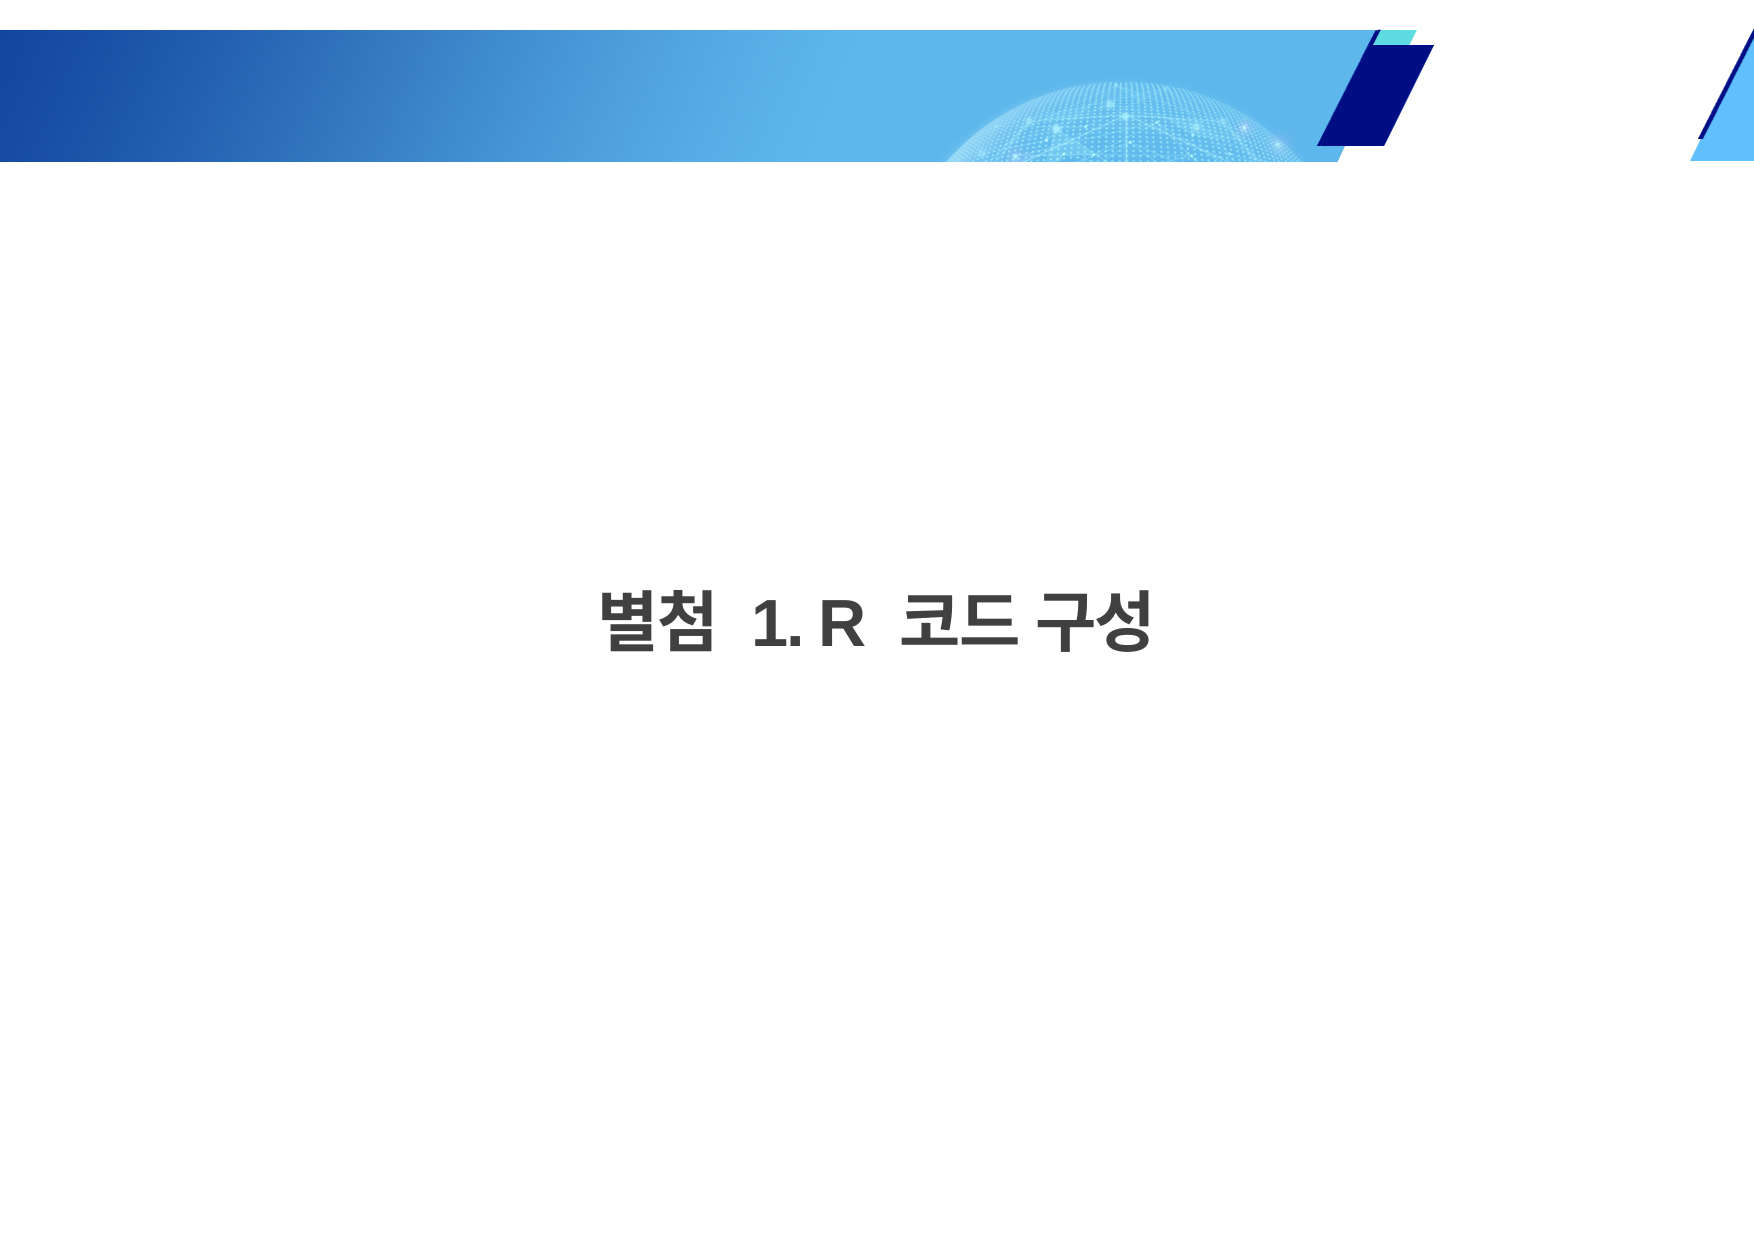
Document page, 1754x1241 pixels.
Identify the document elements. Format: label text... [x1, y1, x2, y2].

text_box 별첨 1. R 코드 구성 [438, 572, 1316, 667]
picture [0, 0, 1754, 1240]
